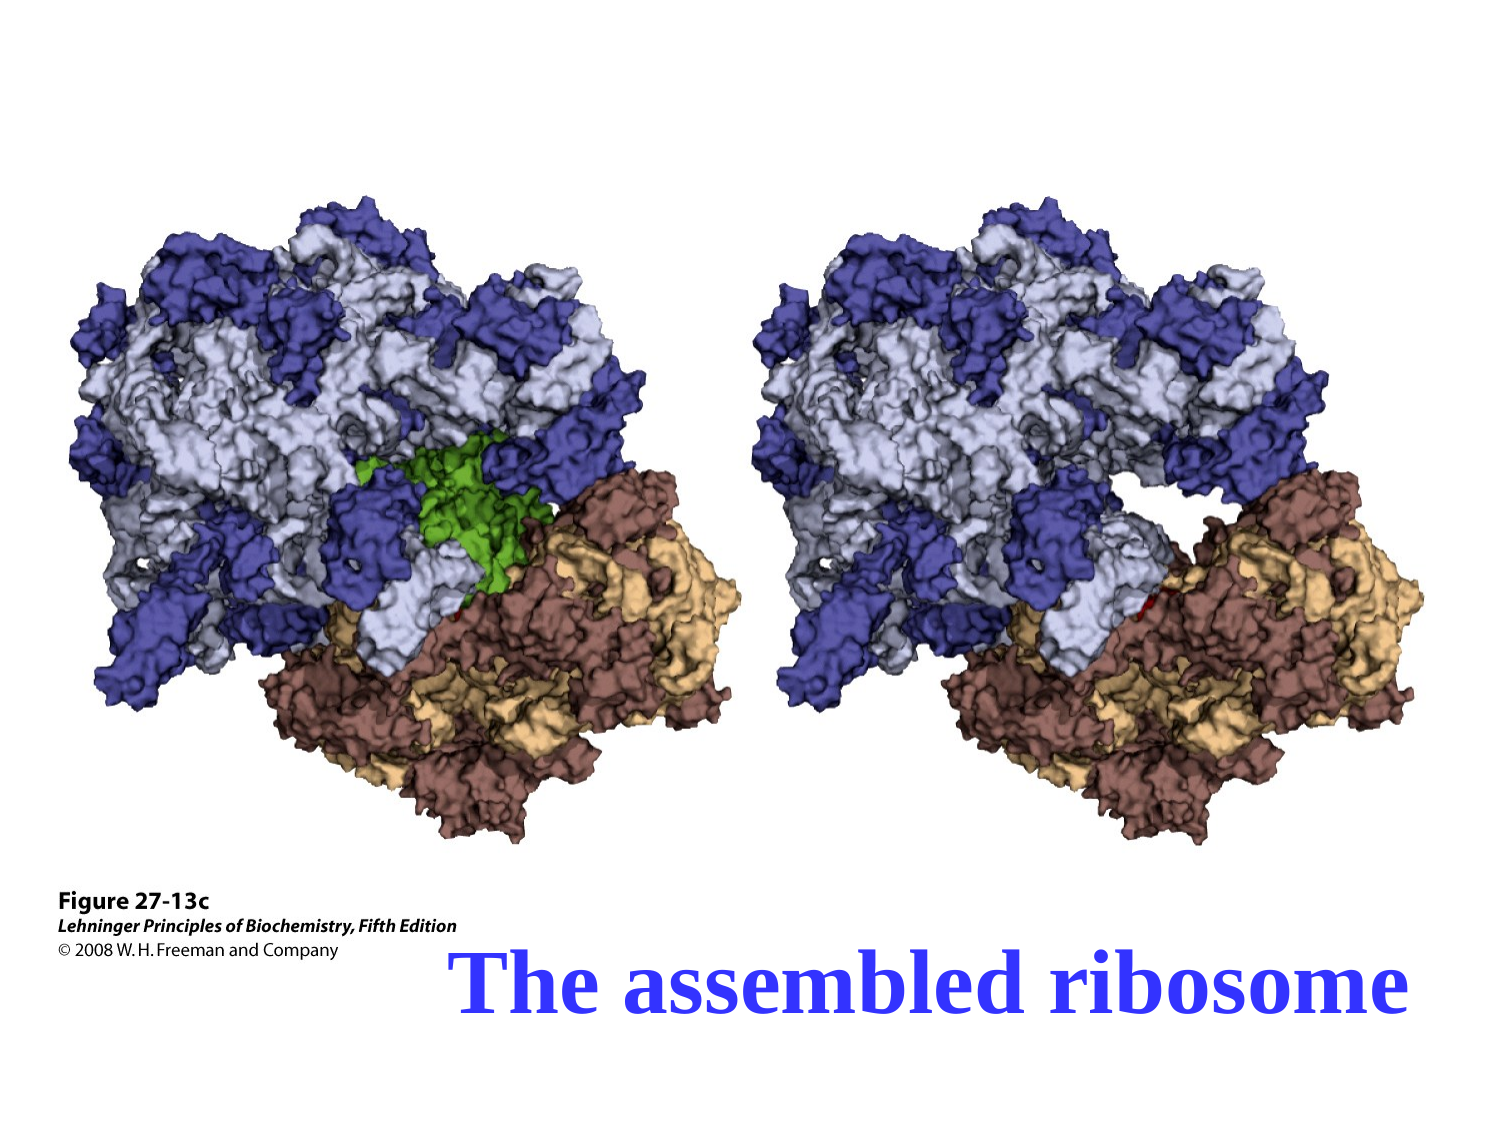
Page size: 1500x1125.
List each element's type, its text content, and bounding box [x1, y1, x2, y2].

text_box The assembled ribosome [432, 970, 1450, 1125]
picture [49, 164, 1450, 964]
